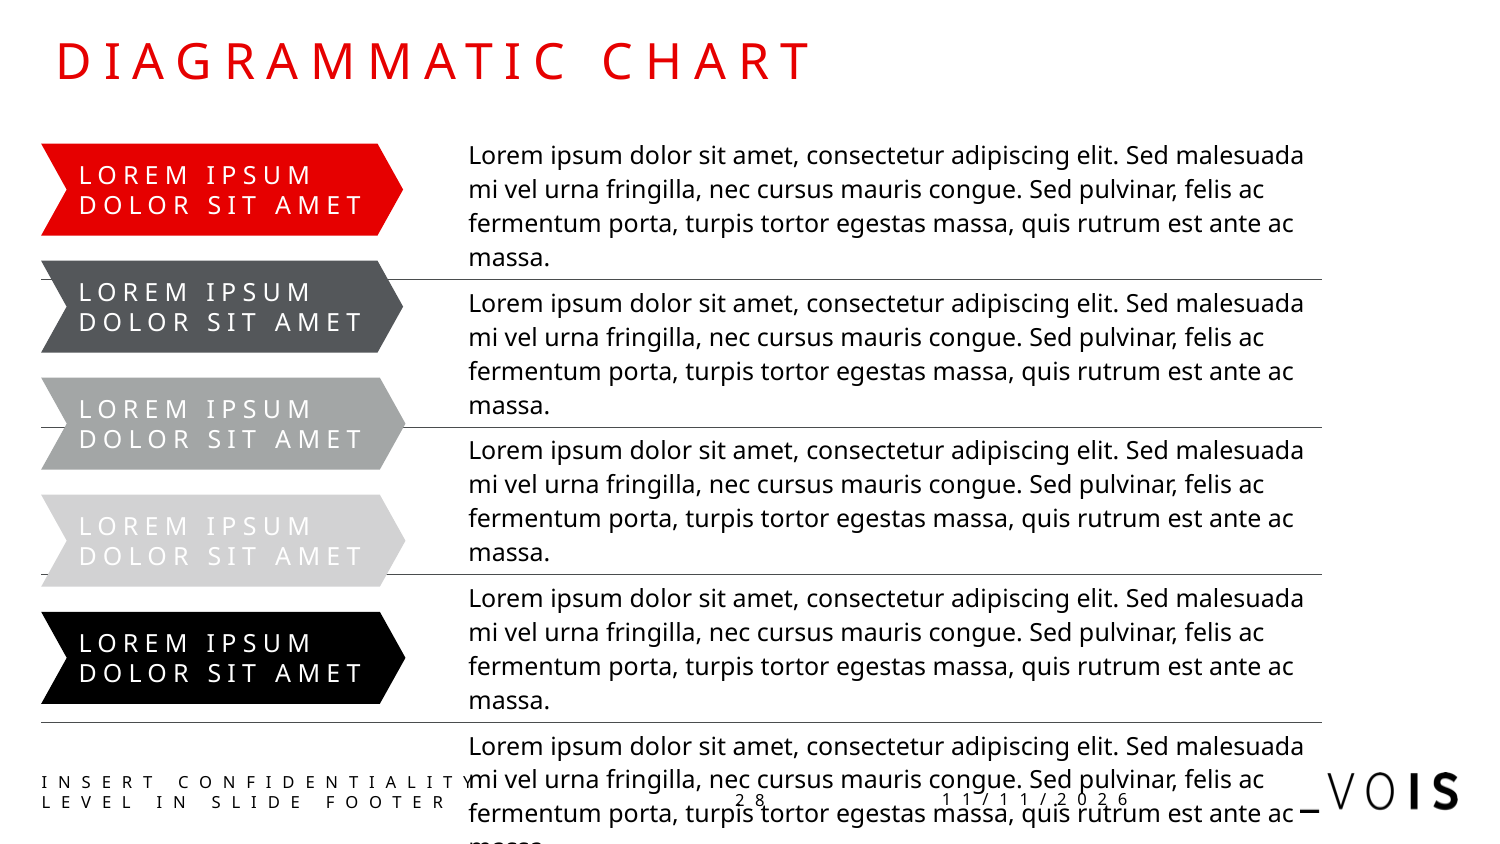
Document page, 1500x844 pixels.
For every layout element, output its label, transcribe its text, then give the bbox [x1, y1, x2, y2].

table_cell Lorem ipsum dolor sit amet, consectetur adipiscing elit. Sed malesuada mi vel urna fringilla, nec cursus mauris congue. Sed pulvinar, felis ac fermentum porta, turpis tortor egestas massa, quis rutrum est ante ac massa. [453, 280, 1322, 427]
table_cell [41, 428, 453, 574]
table_header Lorem ipsum dolor sit amet, consectetur adipiscing elit. Sed malesuada mi vel urna fringilla, nec cursus mauris congue. Sed pulvinar, felis ac fermentum porta, turpis tortor egestas massa, quis rutrum est ante ac massa. [453, 132, 1322, 279]
table_cell [41, 575, 453, 722]
text_box LOREM IPSUM DOLOR SIT AMET [41, 611, 406, 704]
title DIAGRAMMATIC CHART [41, 33, 1458, 144]
picture [1322, 772, 1458, 813]
table_cell [41, 280, 453, 427]
text_box LOREM IPSUM DOLOR SIT AMET [41, 143, 404, 236]
table_header [41, 132, 453, 279]
table_cell Lorem ipsum dolor sit amet, consectetur adipiscing elit. Sed malesuada mi vel urna fringilla, nec cursus mauris congue. Sed pulvinar, felis ac fermentum porta, turpis tortor egestas massa, quis rutrum est ante ac massa. [453, 575, 1322, 722]
table_cell Lorem ipsum dolor sit amet, consectetur adipiscing elit. Sed malesuada mi vel urna fringilla, nec cursus mauris congue. Sed pulvinar, felis ac fermentum porta, turpis tortor egestas massa, quis rutrum est ante ac massa. [453, 723, 1322, 844]
text_box LOREM IPSUM DOLOR SIT AMET [41, 377, 406, 470]
table_cell Lorem ipsum dolor sit amet, consectetur adipiscing elit. Sed malesuada mi vel urna fringilla, nec cursus mauris congue. Sed pulvinar, felis ac fermentum porta, turpis tortor egestas massa, quis rutrum est ante ac massa. [453, 428, 1322, 574]
text_box LOREM IPSUM DOLOR SIT AMET [41, 260, 404, 353]
table_cell [41, 723, 453, 844]
text_box LOREM IPSUM DOLOR SIT AMET [41, 494, 406, 587]
